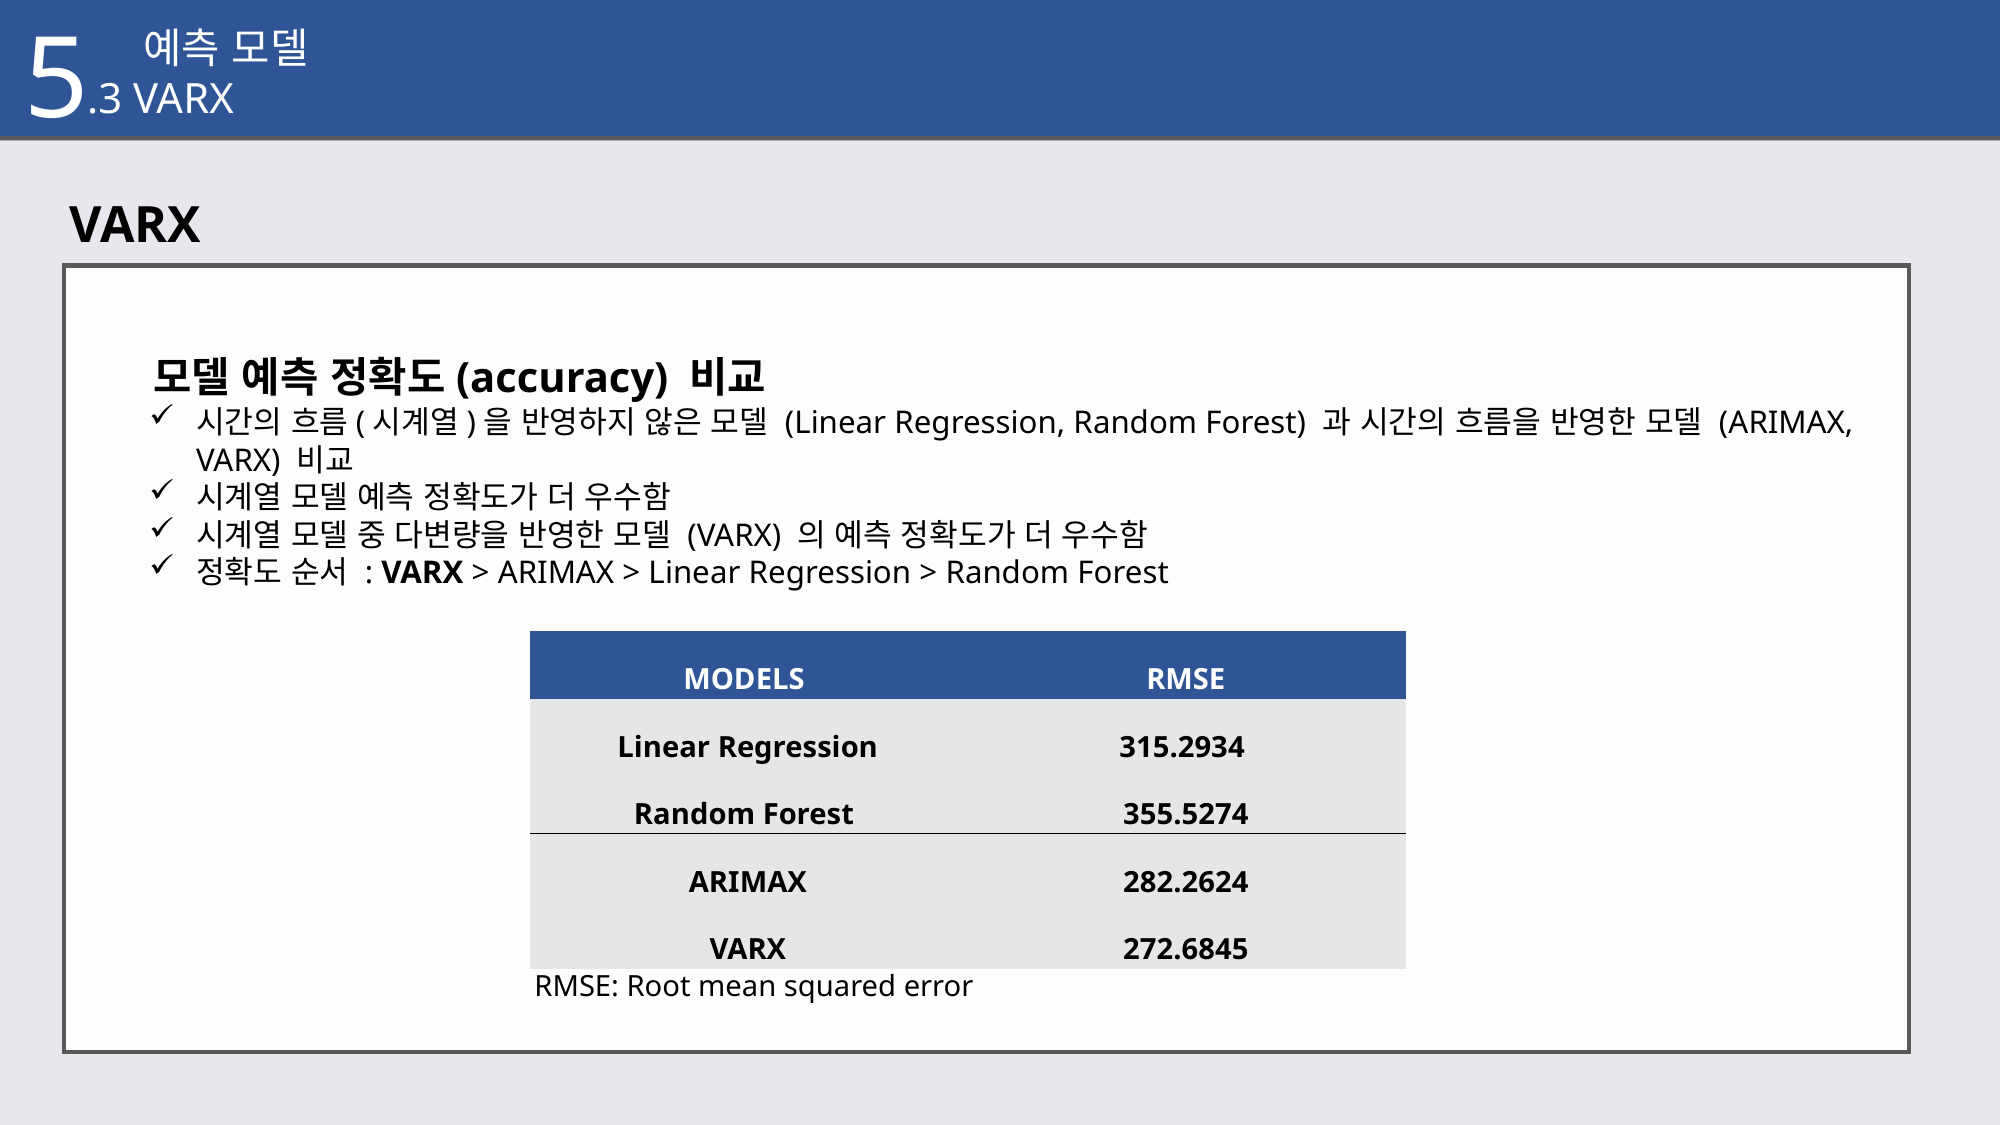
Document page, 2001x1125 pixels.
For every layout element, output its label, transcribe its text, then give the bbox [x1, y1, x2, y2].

text_box 모델 예측 정확도(accuracy) 비교 [138, 343, 913, 396]
table_cell 315.2934 [966, 699, 1406, 766]
table_cell VARX [530, 901, 966, 960]
text_box [63, 265, 1910, 1053]
text_box 5 [10, 0, 82, 147]
text_box RMSE: Root mean squared error [519, 960, 1119, 1011]
text_box .1 예측 모델 .3 VARX [82, 14, 905, 130]
table_header MODELS [530, 631, 966, 699]
text_box 시간의 흐름(시계열)을 반영하지 않은 모델 (Linear Regression, Random Forest) 과 시간의 흐름을 반영한 모델 (ARIMAX, VARX) 비교 시계열 모델 예측 정확도가 더 우수함 시계열 모델 중 다변량을 반영한 모델 (VARX) 의 예측 정확도가 더 우수함 정확도 순서 : VARX > ARIMAX > Linear Regression > Random Forest [133, 396, 1871, 592]
table_cell 355.5274 [966, 766, 1406, 833]
table_cell Random Forest [530, 766, 966, 833]
text_box VARX [55, 154, 332, 260]
table_cell ARIMAX [530, 834, 966, 901]
table_cell 272.6845 [966, 901, 1406, 969]
table_cell 282.2624 [966, 834, 1406, 901]
table_header RMSE [966, 631, 1406, 699]
table_cell Linear Regression [530, 699, 966, 766]
